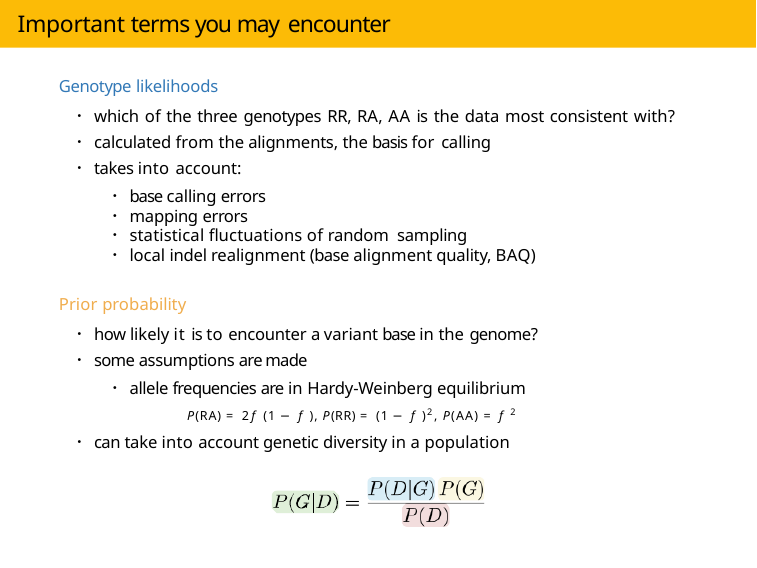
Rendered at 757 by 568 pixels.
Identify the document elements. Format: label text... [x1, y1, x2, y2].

text_box [316, 494, 332, 508]
text_box [271, 490, 340, 514]
text_box [273, 494, 288, 508]
text_box Genotype likelihoods which of the three genotypes RR, RA, AA is the data most consistent with? calculated from the alignments, the basis for calling takes into account: base calling errors mapping errors statistical fluctuations of random sampling local indel realignment (base alignment quality, BAQ) Prior probability how likely it is to encounter a variant base in the genome? some assumptions are made allele frequencies are in Hardy-Weinberg equilibrium P(RA) = 2f (1 − f ), P(RR) = (1 − f )2, P(AA) = f 2 can take into account genetic diversity in a population [56, 76, 729, 453]
text_box [296, 494, 310, 509]
title Important terms you may encounter [15, 9, 741, 105]
text_box [345, 477, 485, 527]
